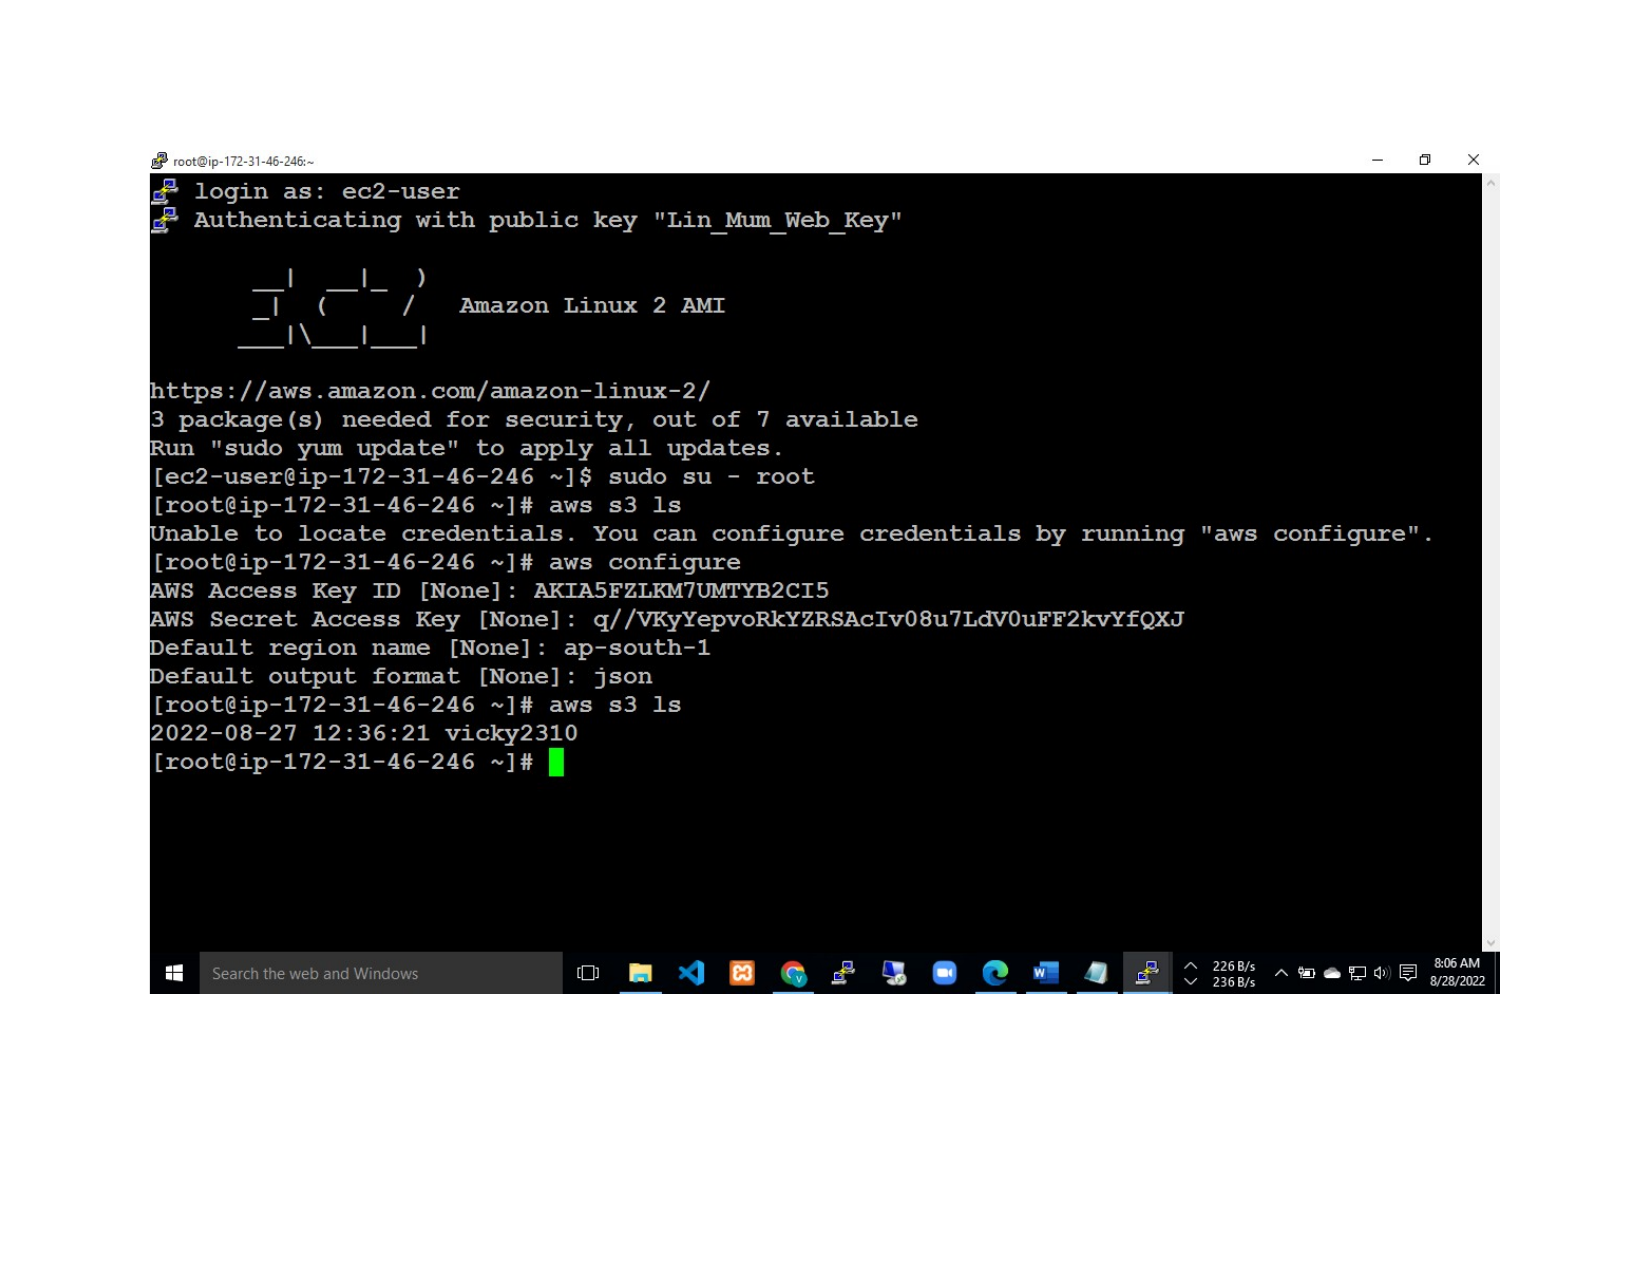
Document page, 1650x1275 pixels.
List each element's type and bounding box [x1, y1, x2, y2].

text_box [149, 150, 1500, 994]
